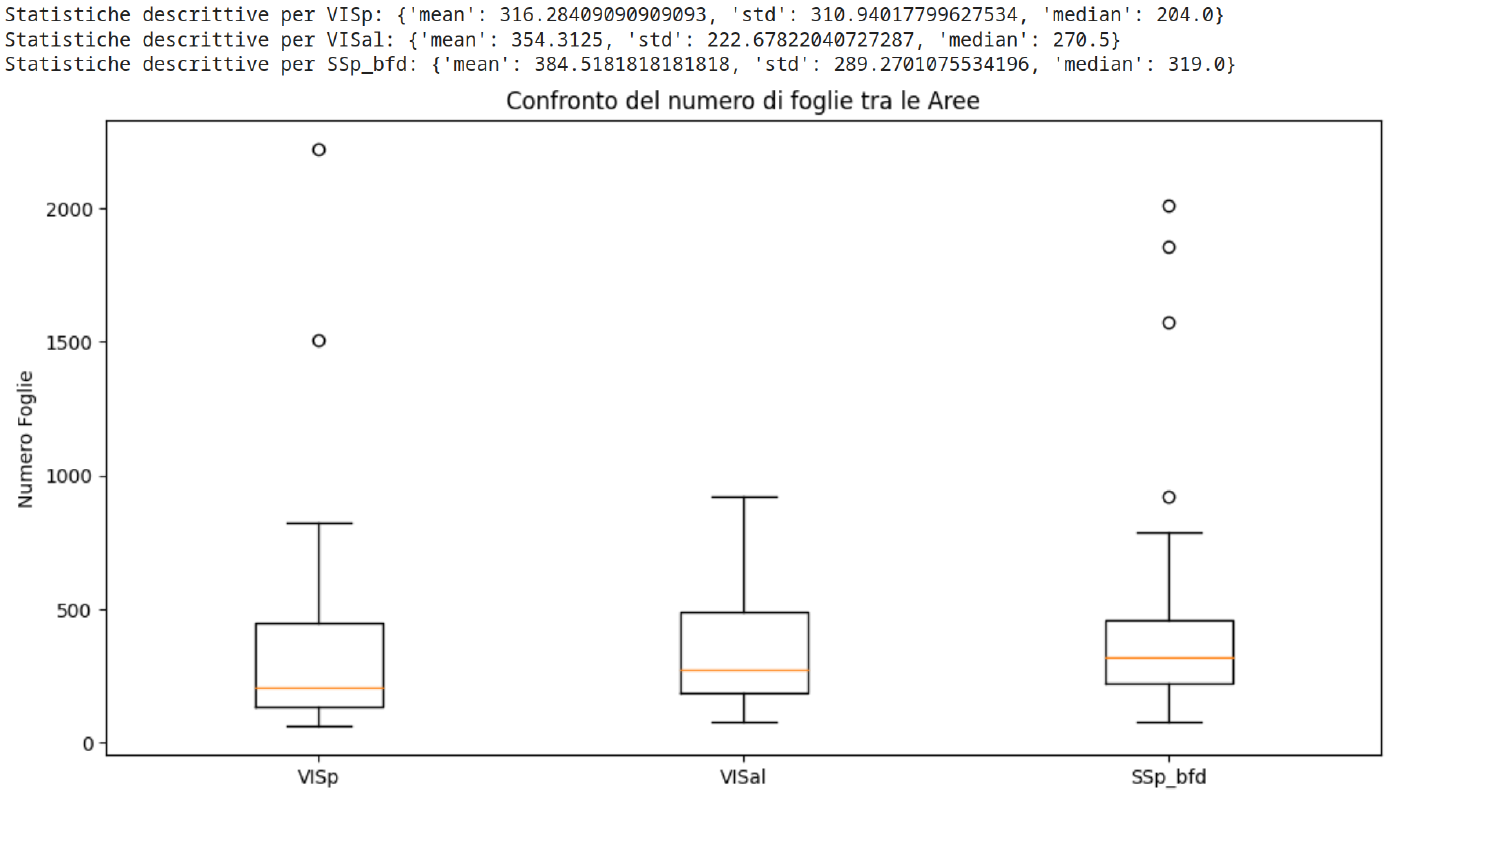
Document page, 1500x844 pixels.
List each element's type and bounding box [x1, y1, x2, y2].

picture [0, 0, 1395, 794]
